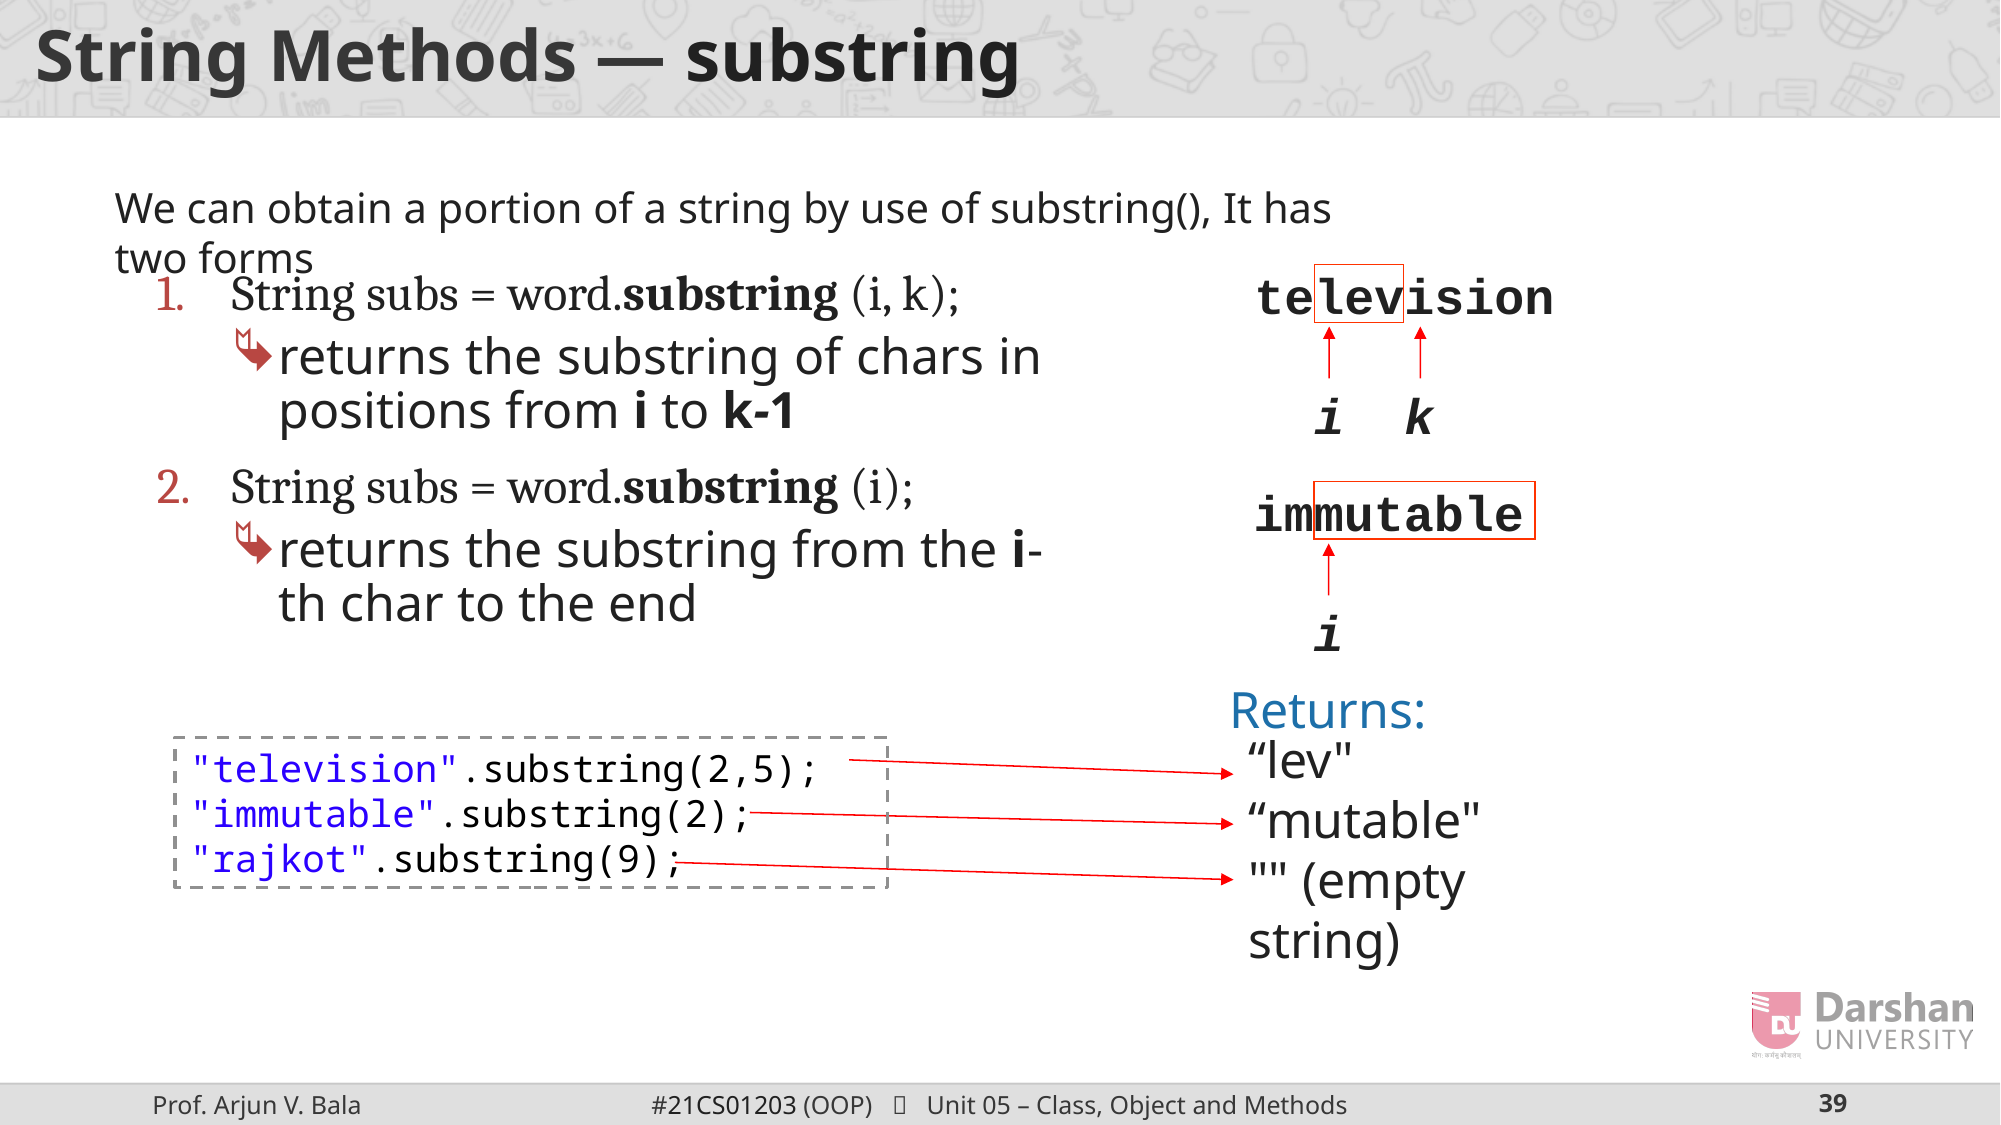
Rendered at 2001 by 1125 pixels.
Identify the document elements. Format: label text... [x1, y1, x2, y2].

text_box "television".substring(2,5); "immutable".substring(2); "rajkot".substring(9); [174, 737, 888, 888]
text_box [1323, 326, 1336, 379]
list String subs = word.substring (i, k); returns the substring of chars in positions from i to k-1 String subs = word.substring (i); returns the substring from the i-th char to the end [141, 290, 1058, 682]
text_box [888, 761, 1234, 780]
text_box “lev" “mutable" "" (empty string) [1233, 721, 1642, 977]
title String Methods — substring [0, 0, 2000, 117]
text_box [1314, 264, 1404, 323]
text_box [888, 868, 1234, 886]
text_box We can obtain a portion of a string by use of substring(), It has two forms [99, 174, 1386, 290]
text_box [1313, 481, 1536, 540]
text_box [1414, 326, 1427, 379]
text_box Returns: [1209, 671, 1448, 746]
text_box [888, 815, 1234, 831]
text_box immutable i [1209, 474, 1573, 670]
text_box [1322, 543, 1335, 596]
text_box television i k [1209, 257, 1574, 453]
